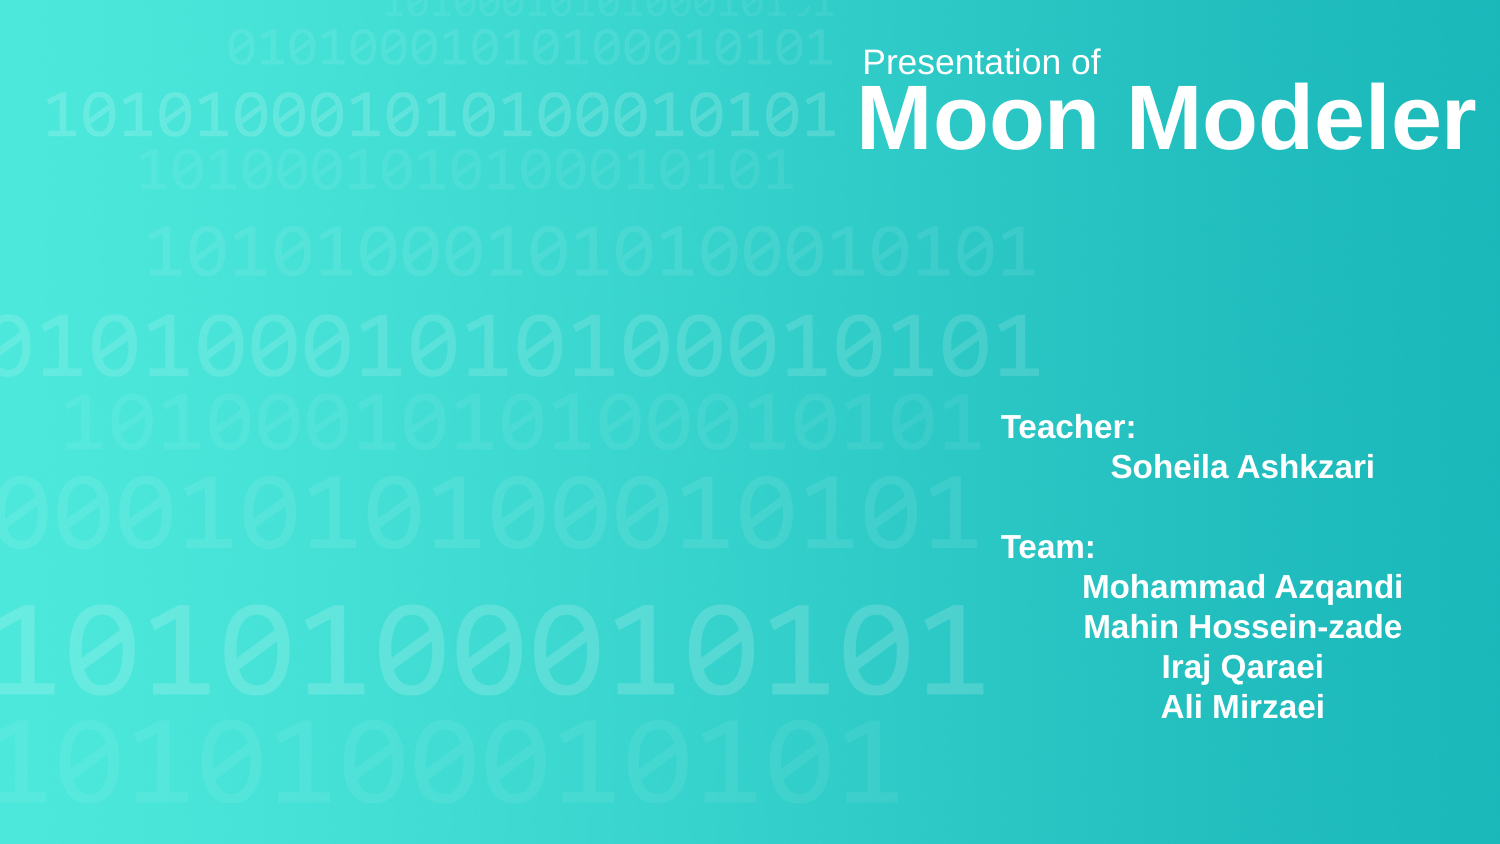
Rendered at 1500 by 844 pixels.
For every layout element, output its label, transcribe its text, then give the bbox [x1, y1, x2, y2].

text_box Teacher: Soheila Ashkzari Team: Mohammad Azqandi Mahin Hossein-zade Iraj Qaraei Ali Mirzaei [986, 398, 1500, 844]
text_box Presentation of [847, 32, 1116, 90]
picture [0, 0, 1500, 844]
text_box Moon Modeler [835, 50, 1500, 186]
